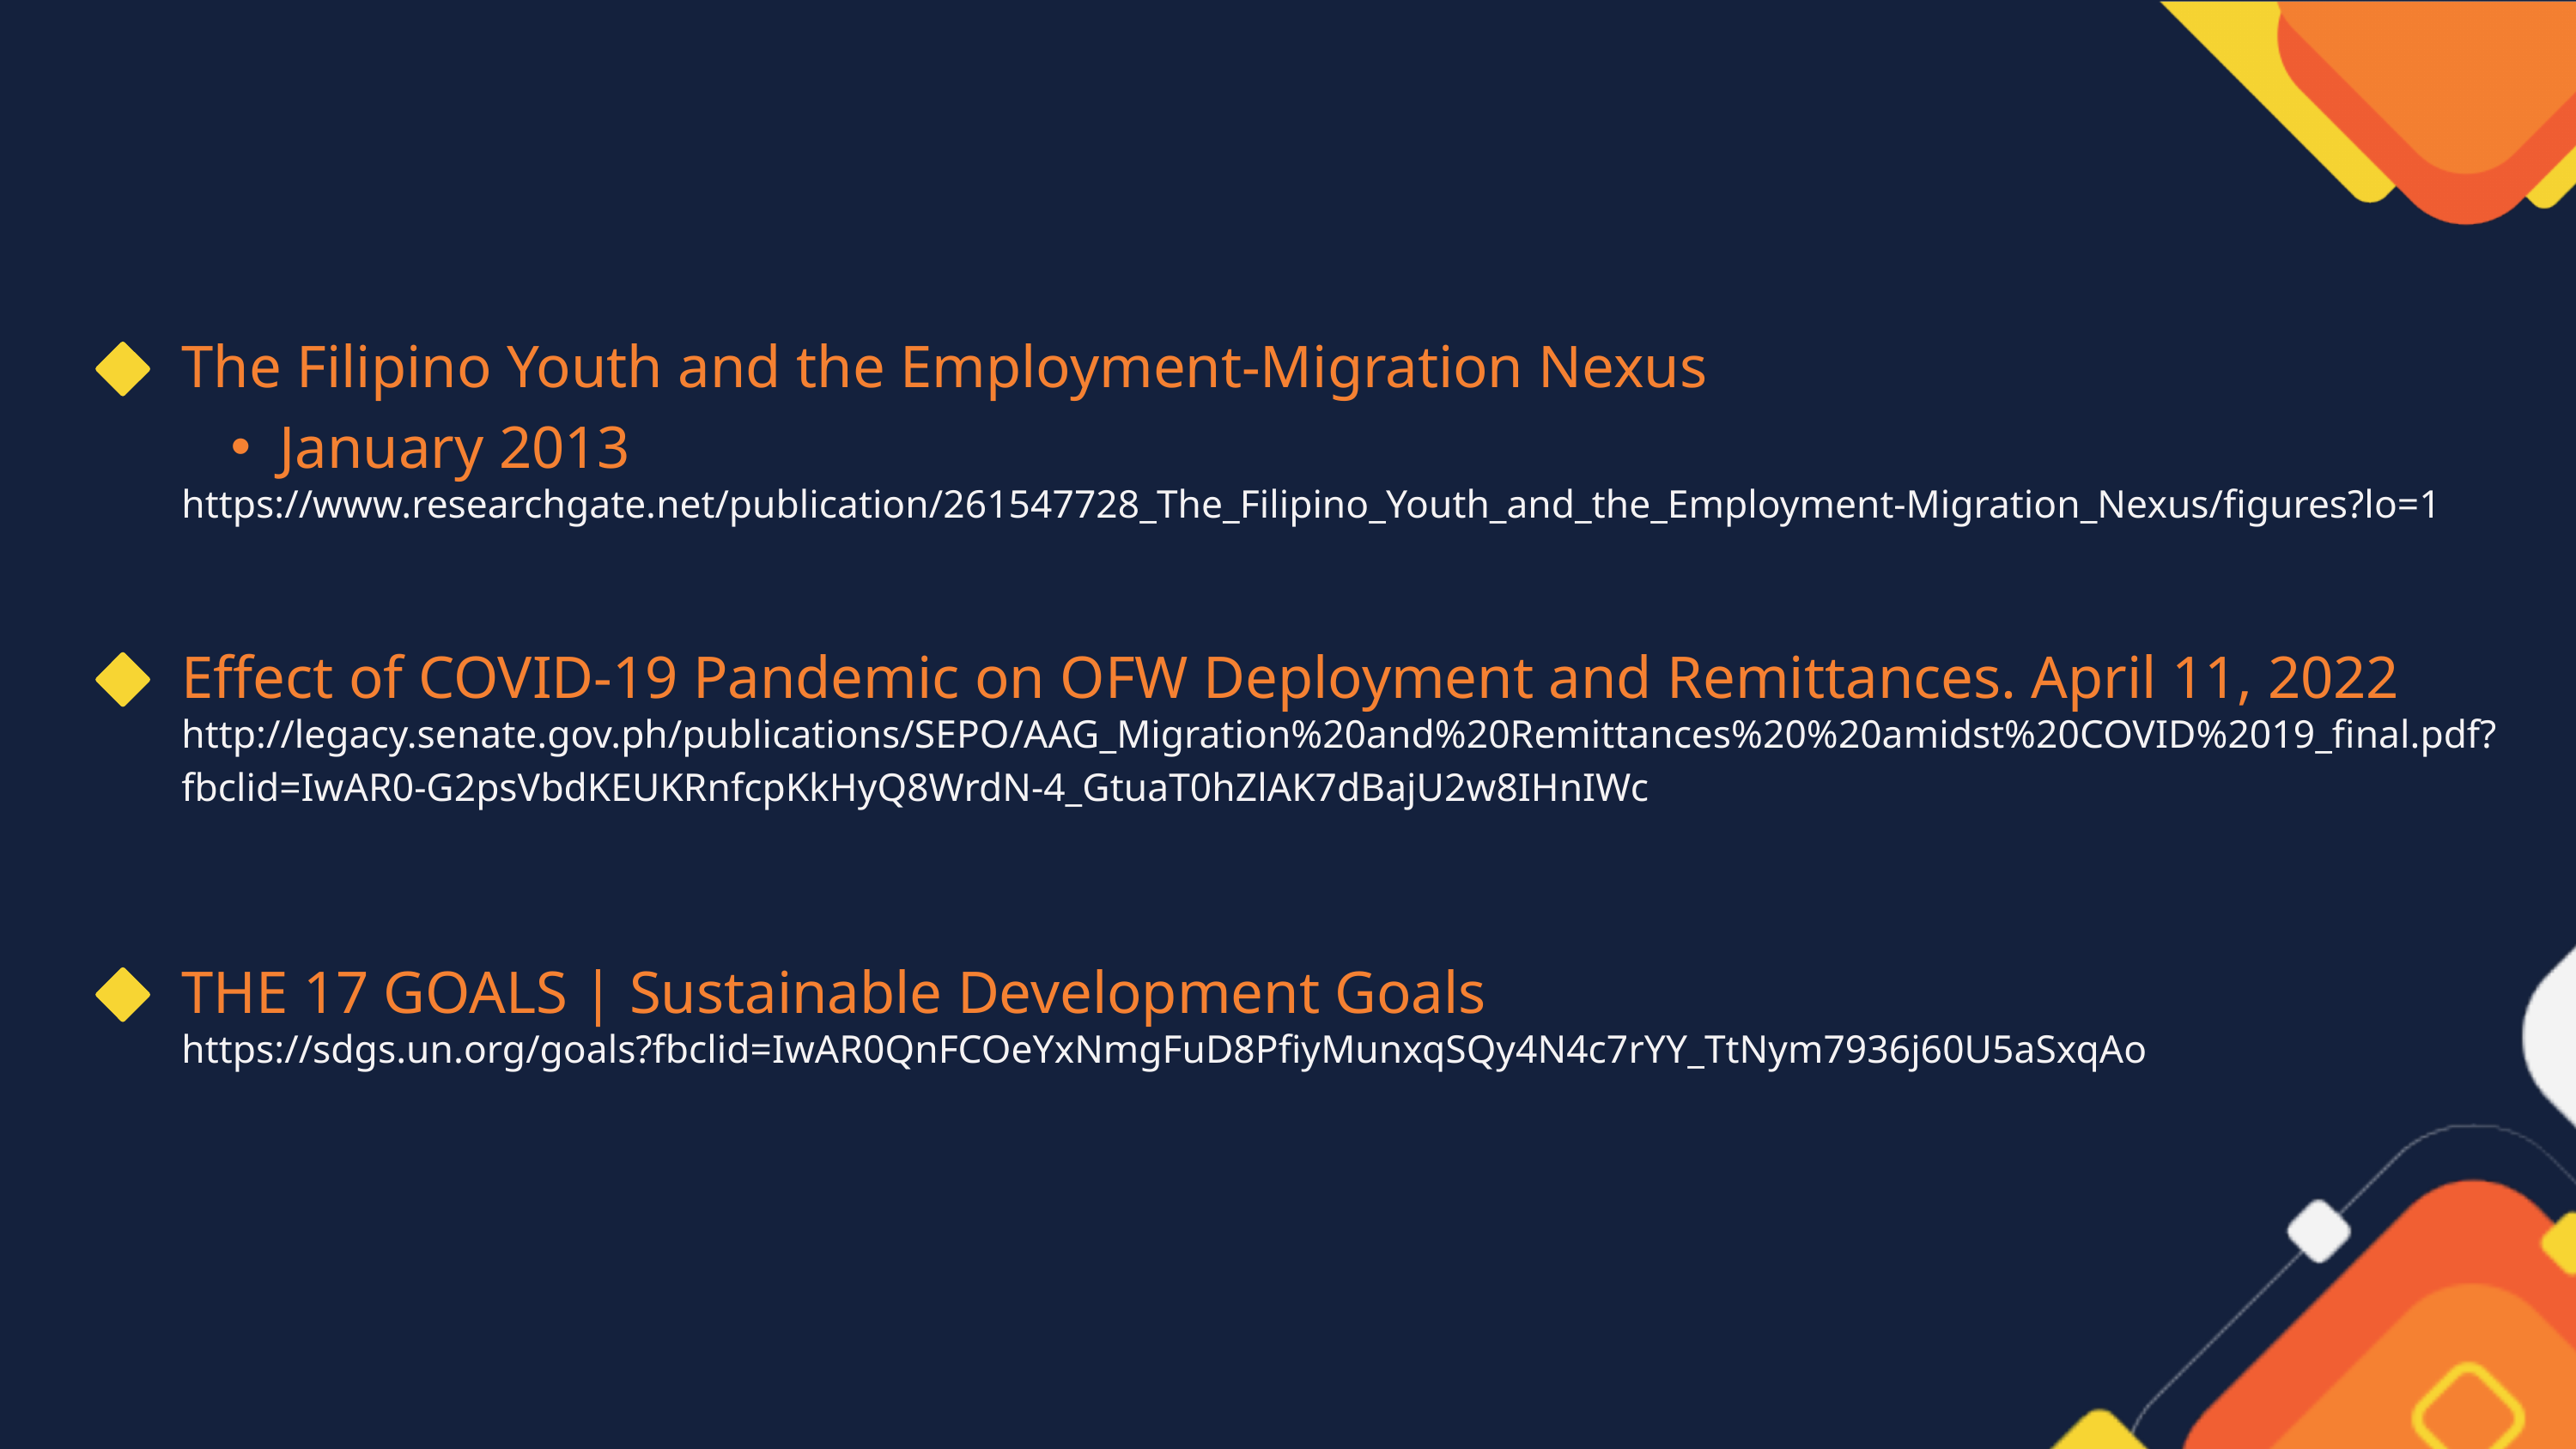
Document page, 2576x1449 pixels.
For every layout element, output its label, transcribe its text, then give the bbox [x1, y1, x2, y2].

picture [2160, 0, 2576, 330]
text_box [102, 973, 143, 1016]
picture [1991, 868, 2576, 1449]
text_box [102, 658, 143, 700]
text_box https://www.researchgate.net/publication/261547728_The_Filipino_Youth_and_the_Employment-Migration_Nexus/figures?lo=1 [181, 471, 2546, 526]
text_box Effect of COVID-19 Pandemic on OFW Deployment and Remittances. April 11, 2022 [181, 629, 2511, 702]
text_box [102, 348, 143, 390]
text_box http://legacy.senate.gov.ph/publications/SEPO/AAG_Migration%20and%20Remittances%20%20amidst%20COVID%2019_final.pdf?fbclid=IwAR0-G2psVbdKEUKRnfcpKkHyQ8WrdN-4_GtuaT0hZlAK7dBajU2w8IHnIWc [181, 702, 2546, 809]
text_box https://sdgs.un.org/goals?fbclid=IwAR0QnFCOeYxNmgFuD8PfiyMunxqSQy4N4c7rYY_TtNym7936j60U5aSxqAo [181, 1017, 1987, 1071]
text_box THE 17 GOALS | Sustainable Development Goals [181, 944, 1987, 1017]
text_box The Filipino Youth and the Employment-Migration Nexus January 2013 [181, 318, 2576, 561]
